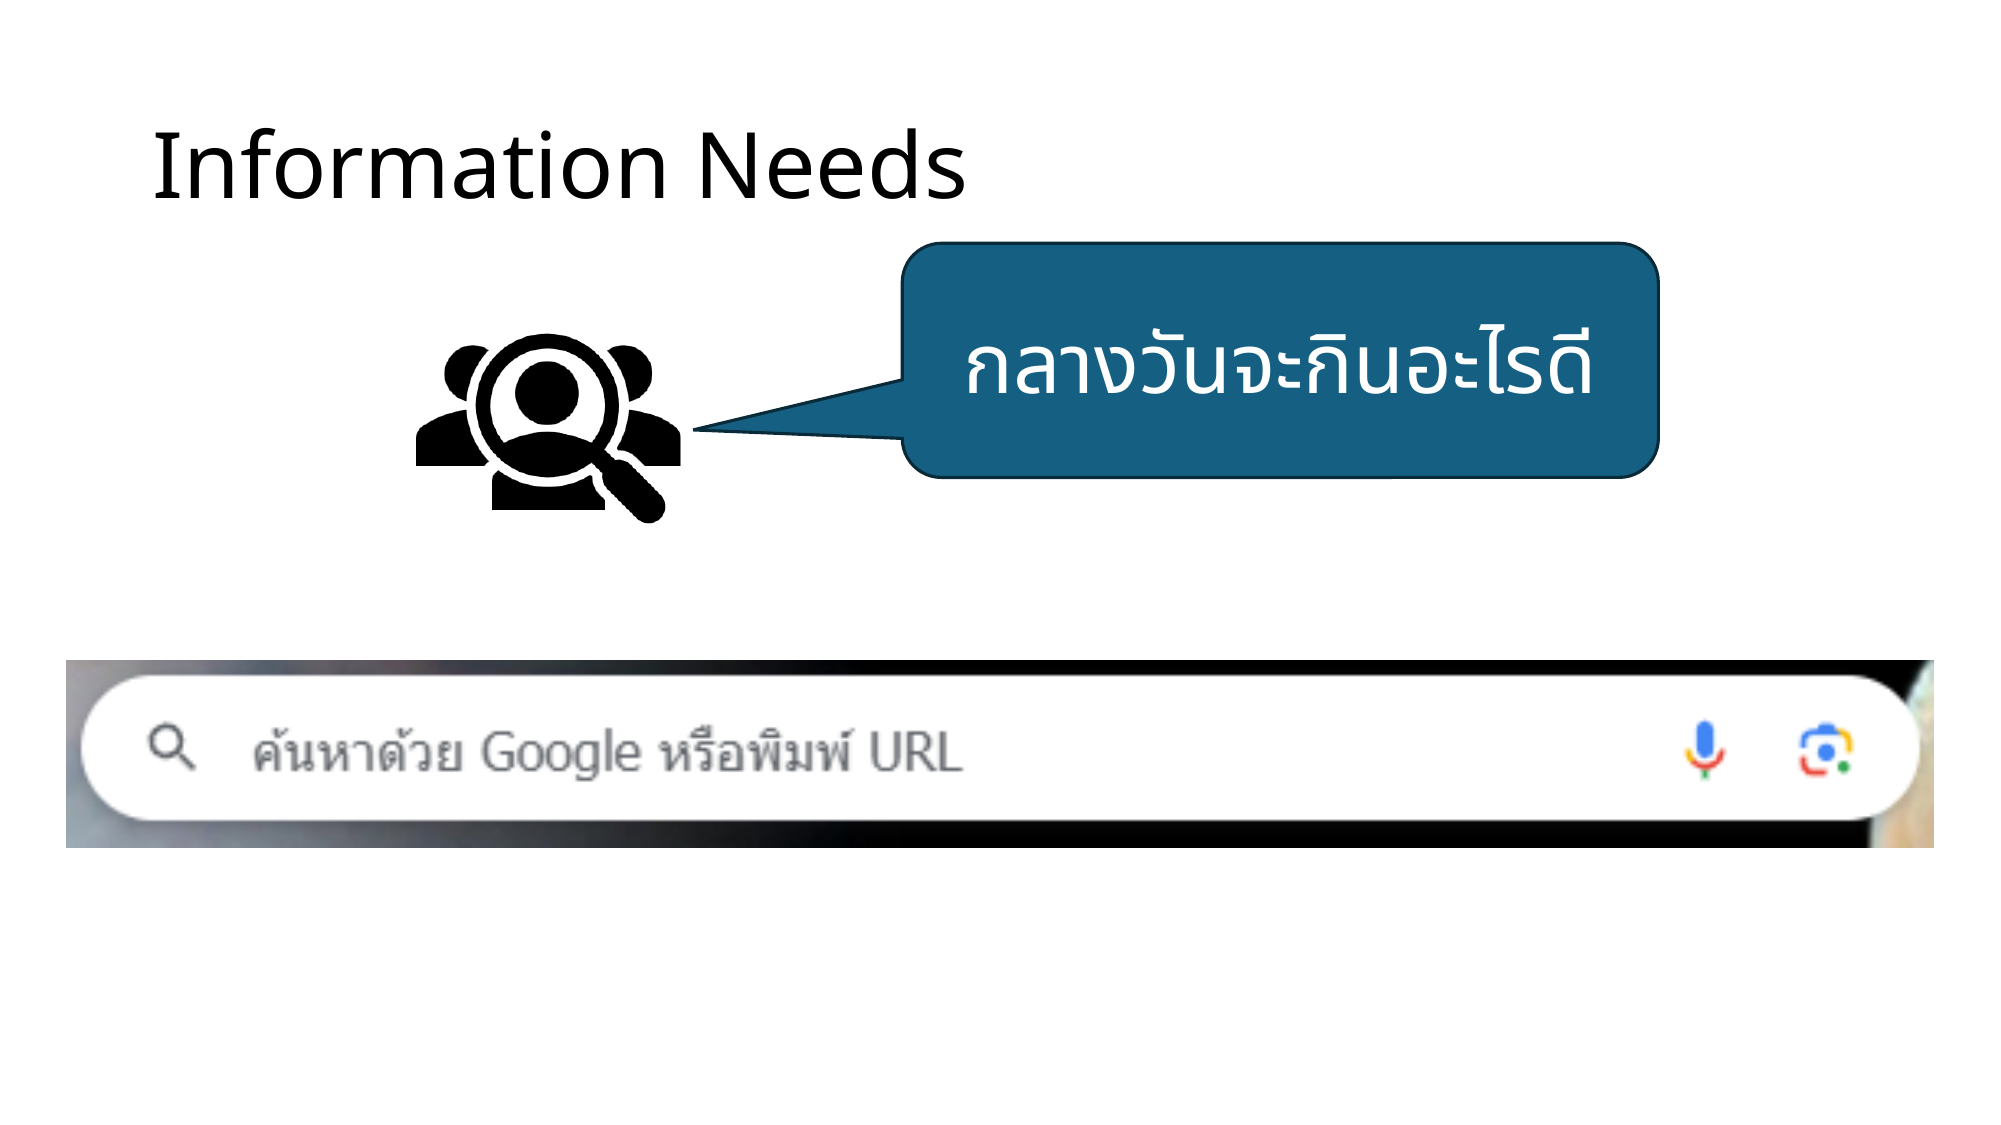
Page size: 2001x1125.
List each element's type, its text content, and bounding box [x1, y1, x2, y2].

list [396, 276, 699, 579]
text_box กลางวันจะกินอะไรดี [699, 241, 1660, 480]
picture [65, 660, 1934, 849]
title Information Needs [137, 59, 1863, 278]
